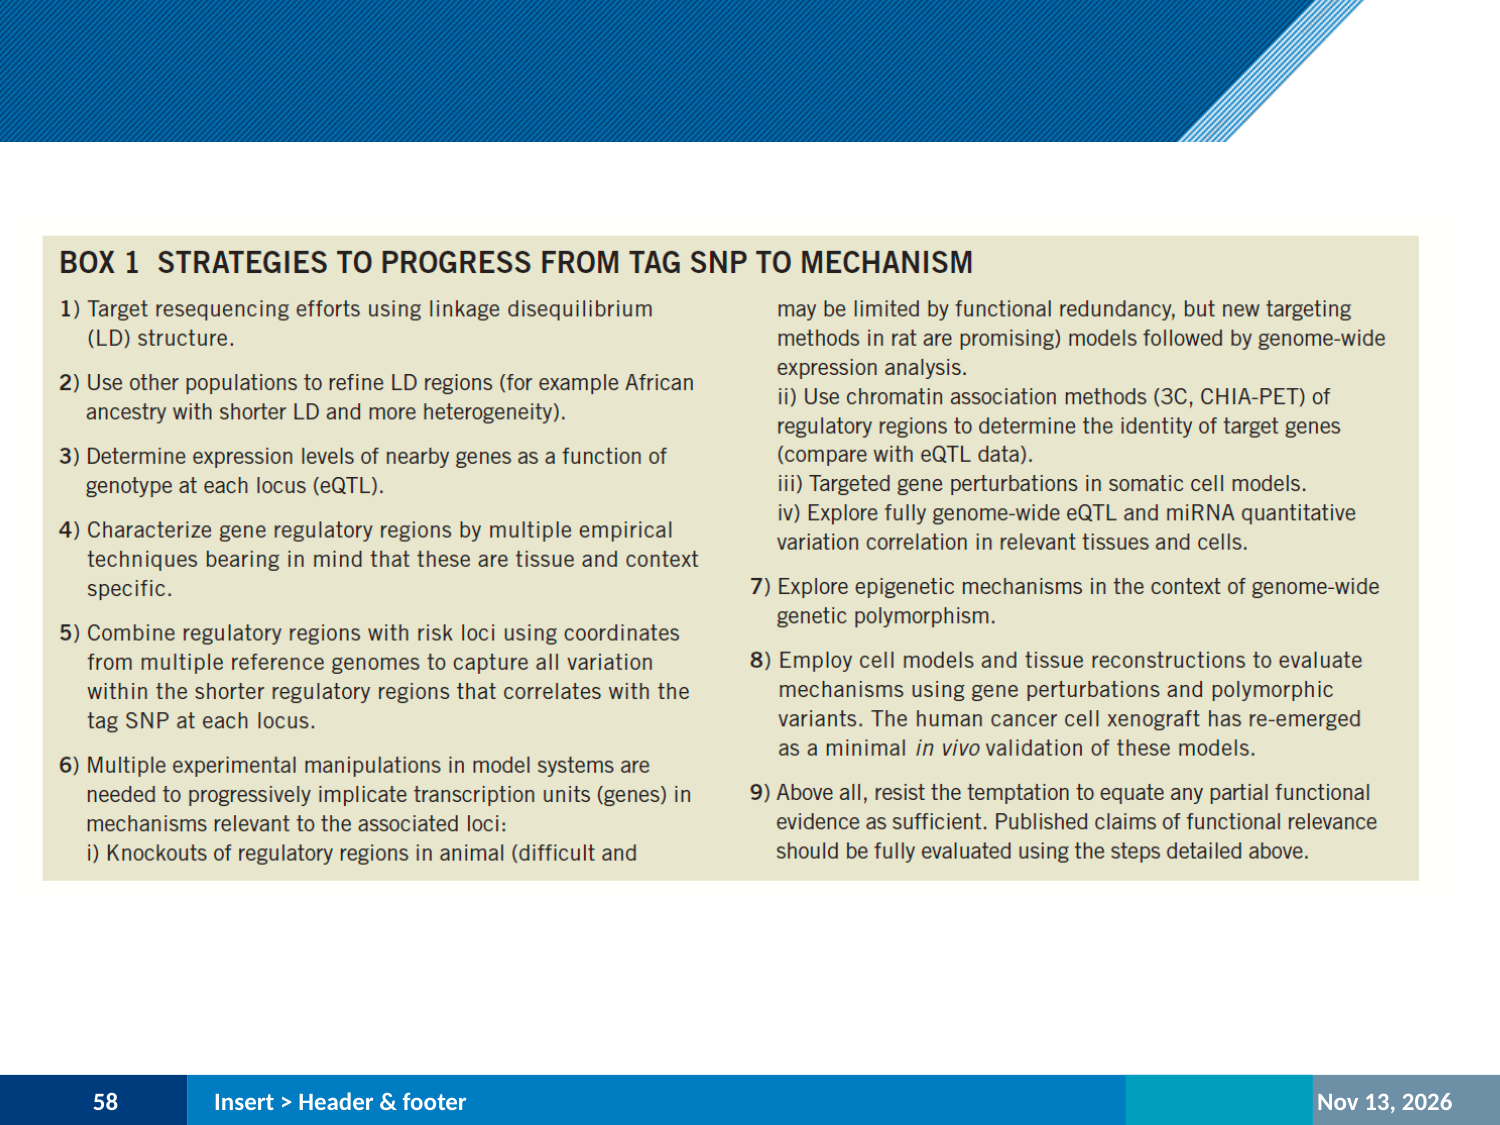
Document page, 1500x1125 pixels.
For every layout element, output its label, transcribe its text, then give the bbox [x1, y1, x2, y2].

footer Insert > Header & footer [214, 1074, 987, 1125]
slide_number 58 [92, 1074, 182, 1125]
slide_number 23-Oct-20 [1041, 1074, 1454, 1125]
picture [17, 219, 1457, 894]
